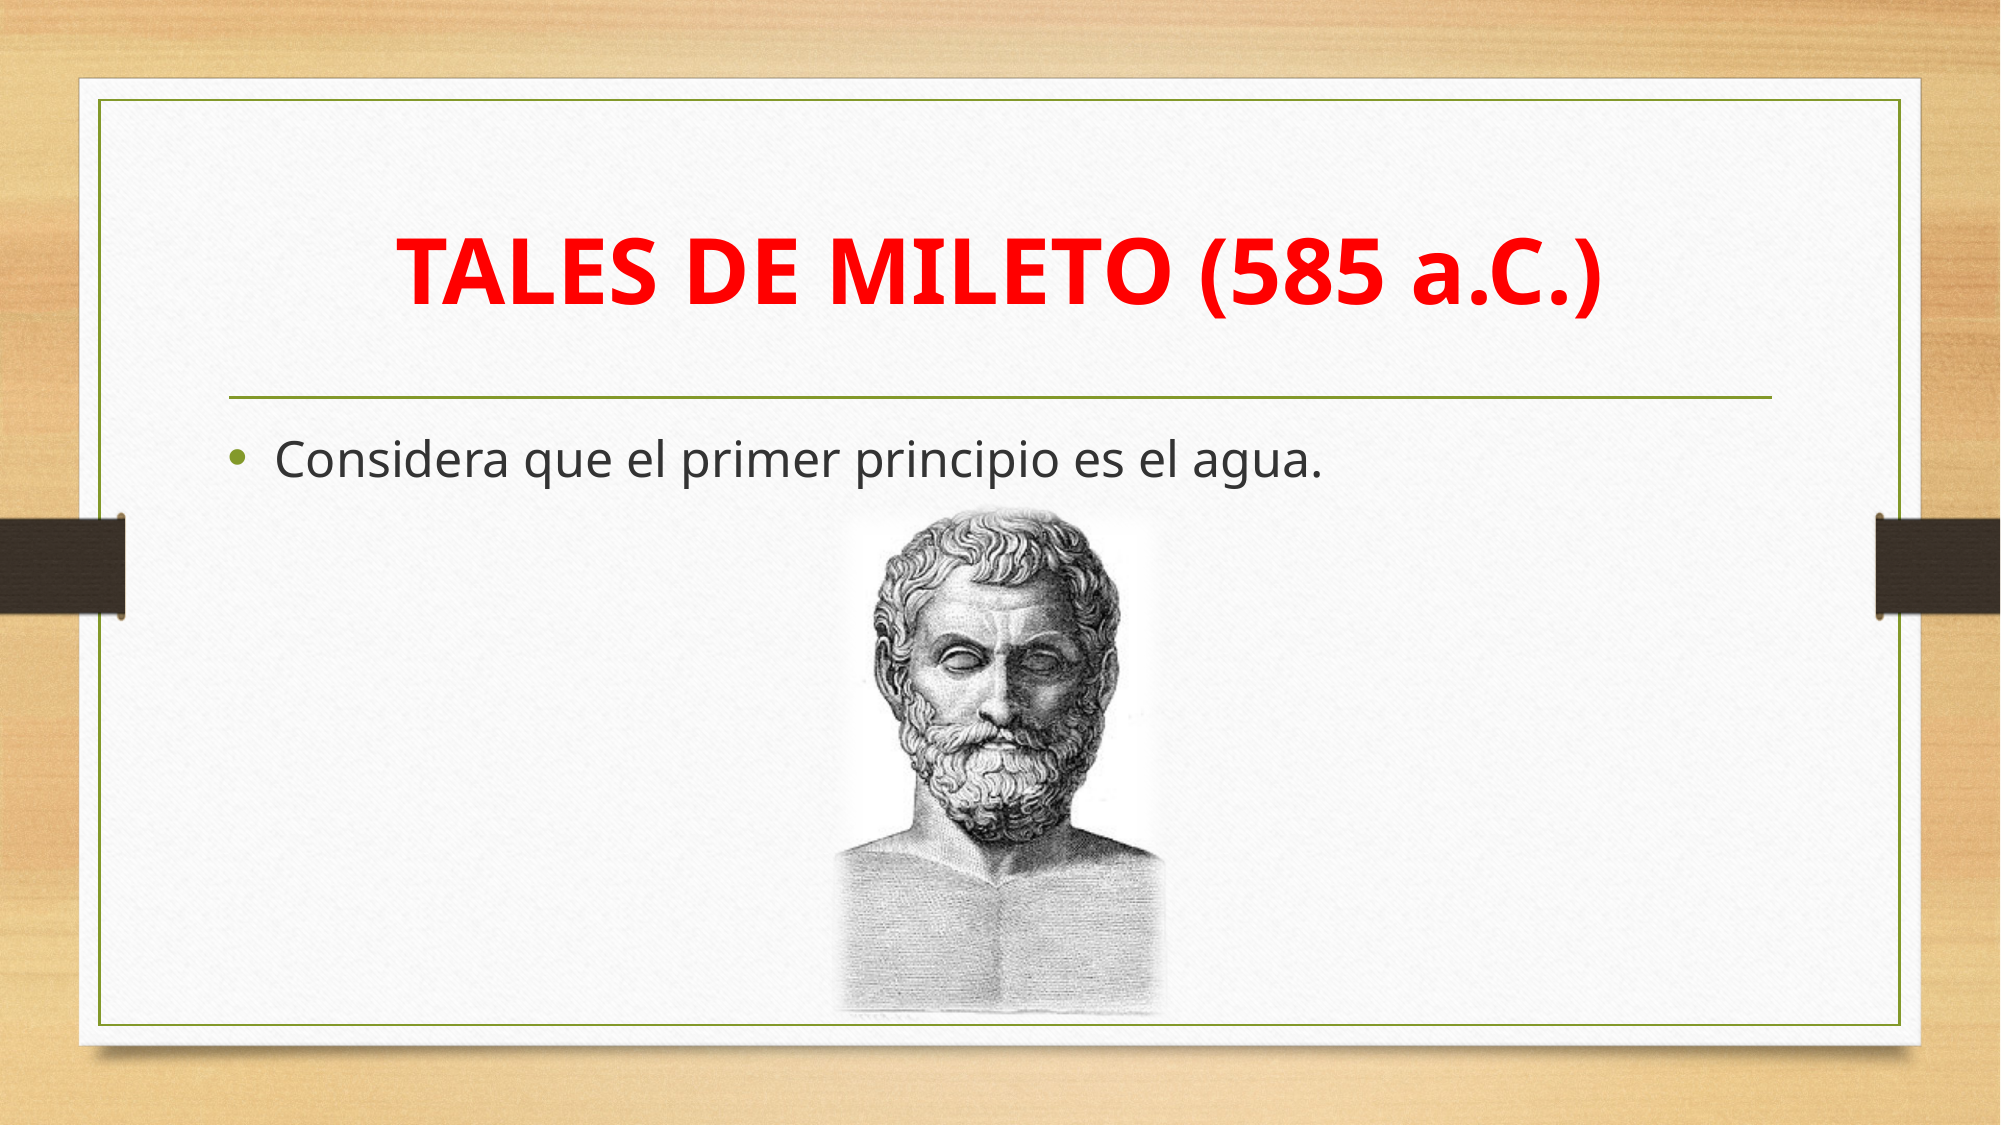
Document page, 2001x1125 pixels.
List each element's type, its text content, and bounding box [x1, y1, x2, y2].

picture [0, 0, 2001, 1125]
title TALES DE MILETO (585 a.C.) [212, 161, 1788, 375]
list Considera que el primer principio es el agua. [212, 419, 1788, 964]
